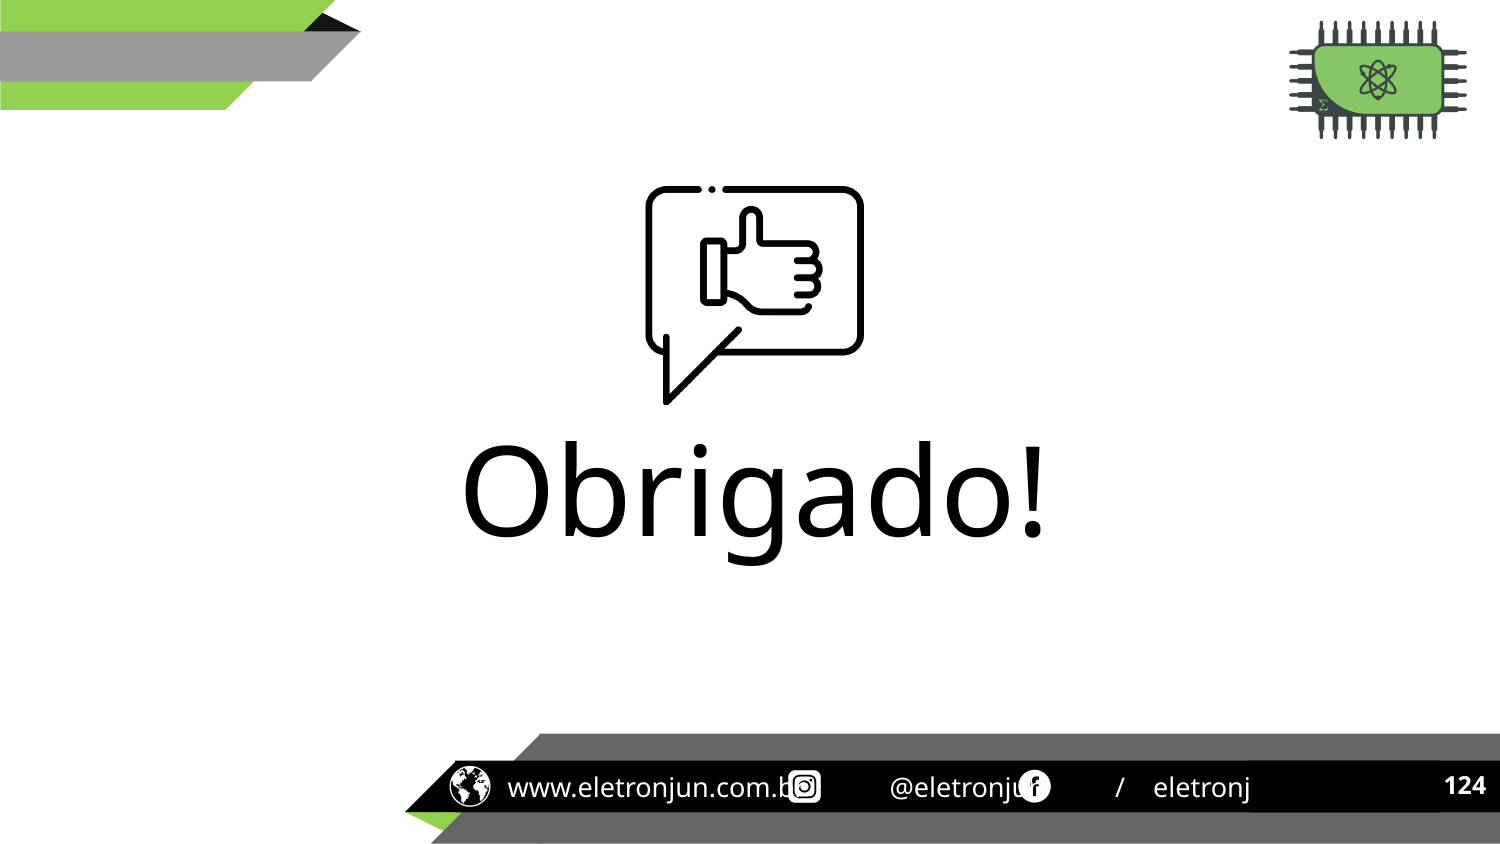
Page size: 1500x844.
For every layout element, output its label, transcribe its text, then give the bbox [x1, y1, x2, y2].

picture [788, 770, 821, 803]
picture [996, 764, 1074, 809]
text_box Obrigado! [443, 404, 1066, 569]
list www.eletronjun.com.br @eletronjun / eletronjun [455, 760, 1249, 813]
picture [1280, 10, 1471, 141]
slide_number 124 [1249, 760, 1500, 813]
picture [443, 763, 496, 816]
picture [627, 185, 883, 405]
